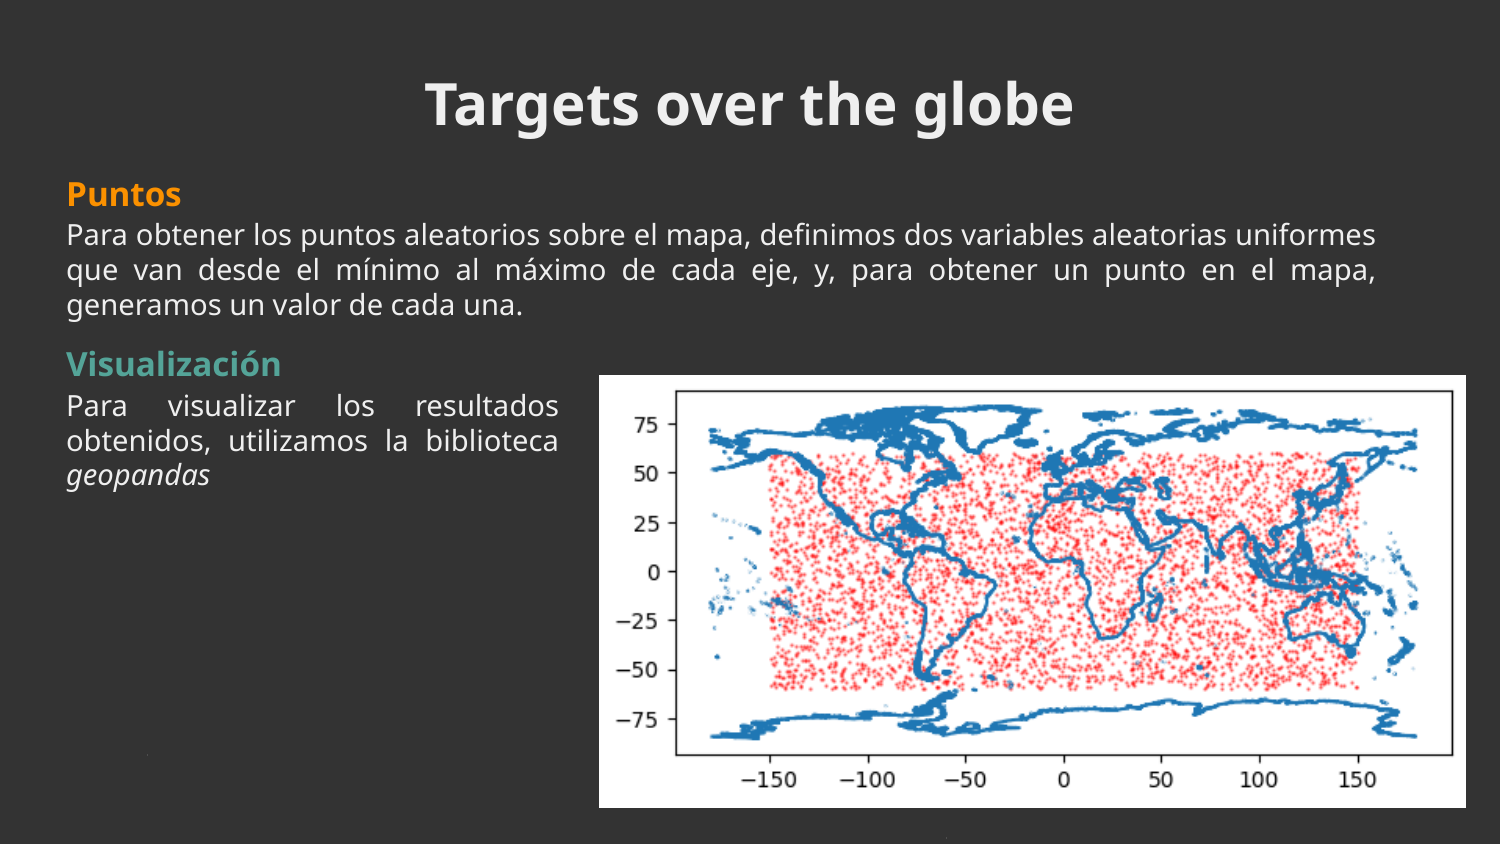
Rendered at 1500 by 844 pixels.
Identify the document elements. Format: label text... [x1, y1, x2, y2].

title Targets over the globe [51, 51, 1449, 146]
text_box Visualización [51, 345, 419, 371]
text_box Puntos [51, 175, 419, 201]
text_box Para visualizar los resultados obtenidos, utilizamos la biblioteca geopandas [51, 371, 575, 555]
text_box Para obtener los puntos aleatorios sobre el mapa, definimos dos variables aleatorias uniformes que van desde el mínimo al máximo de cada eje, y, para obtener un punto en el mapa, generamos un valor de cada una. [51, 201, 1393, 351]
picture [599, 375, 1466, 808]
